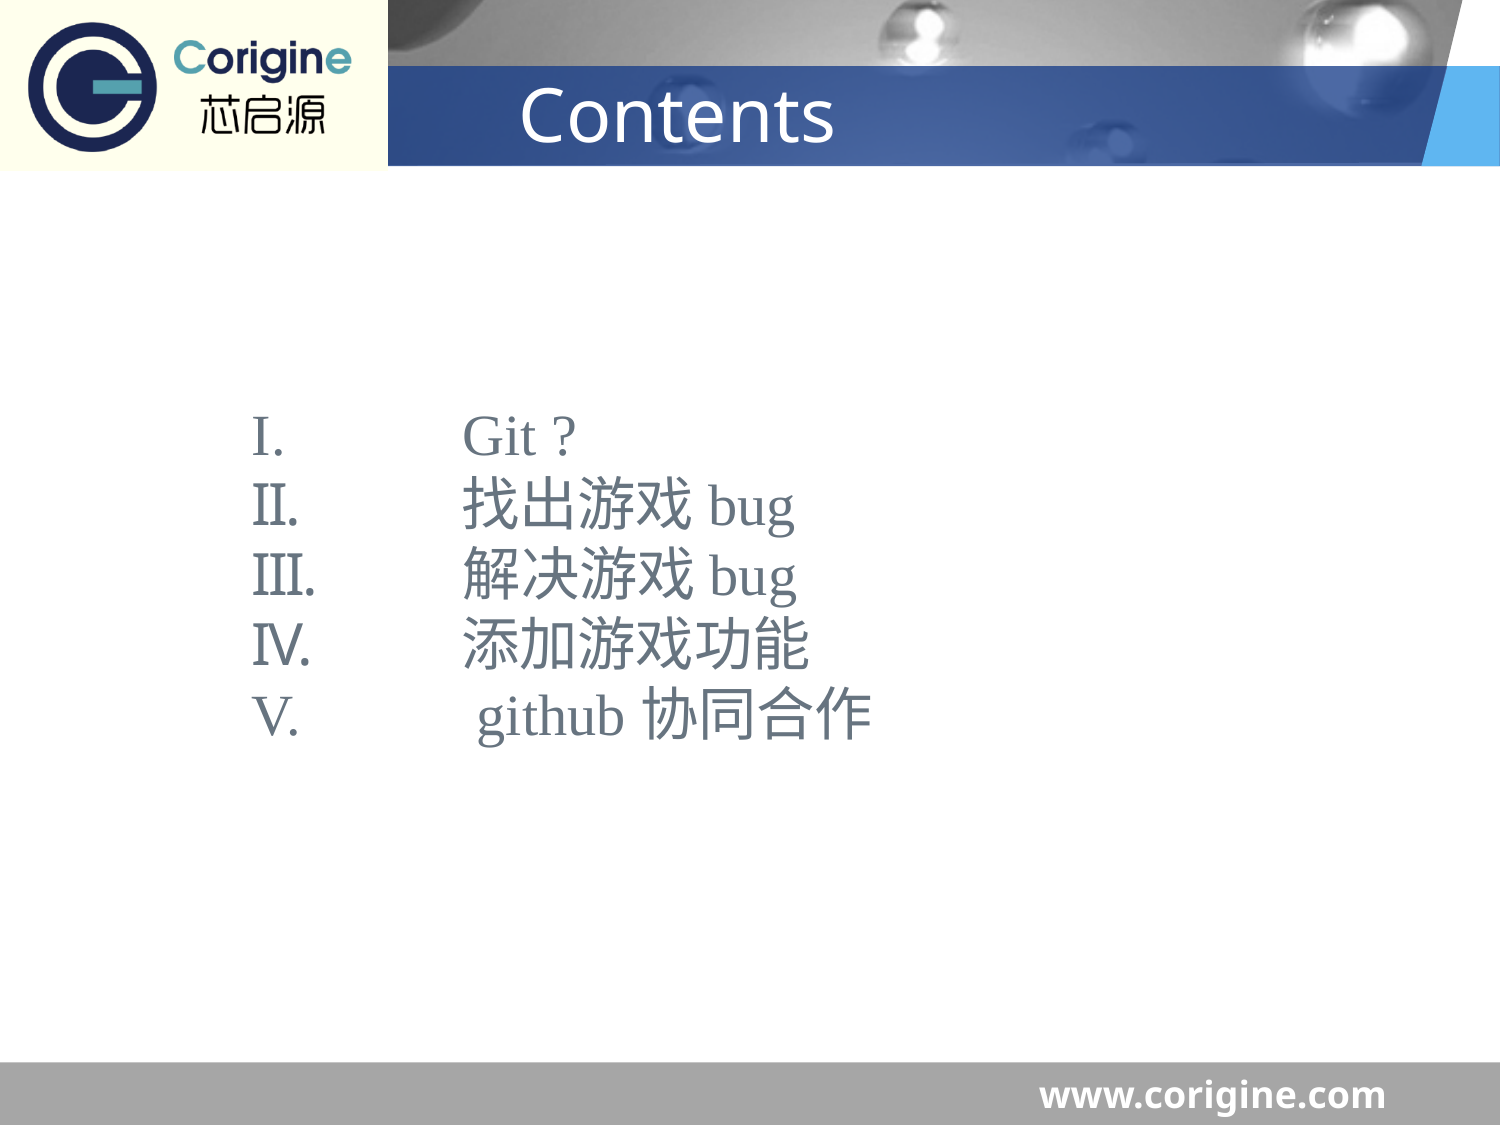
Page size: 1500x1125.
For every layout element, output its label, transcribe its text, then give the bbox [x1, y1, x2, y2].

text_box Git ? 找出游戏bug 解决游戏bug 添加游戏功能 github协同合作 [236, 312, 1297, 1090]
picture [0, 0, 1463, 171]
title Contents [386, 59, 1500, 164]
